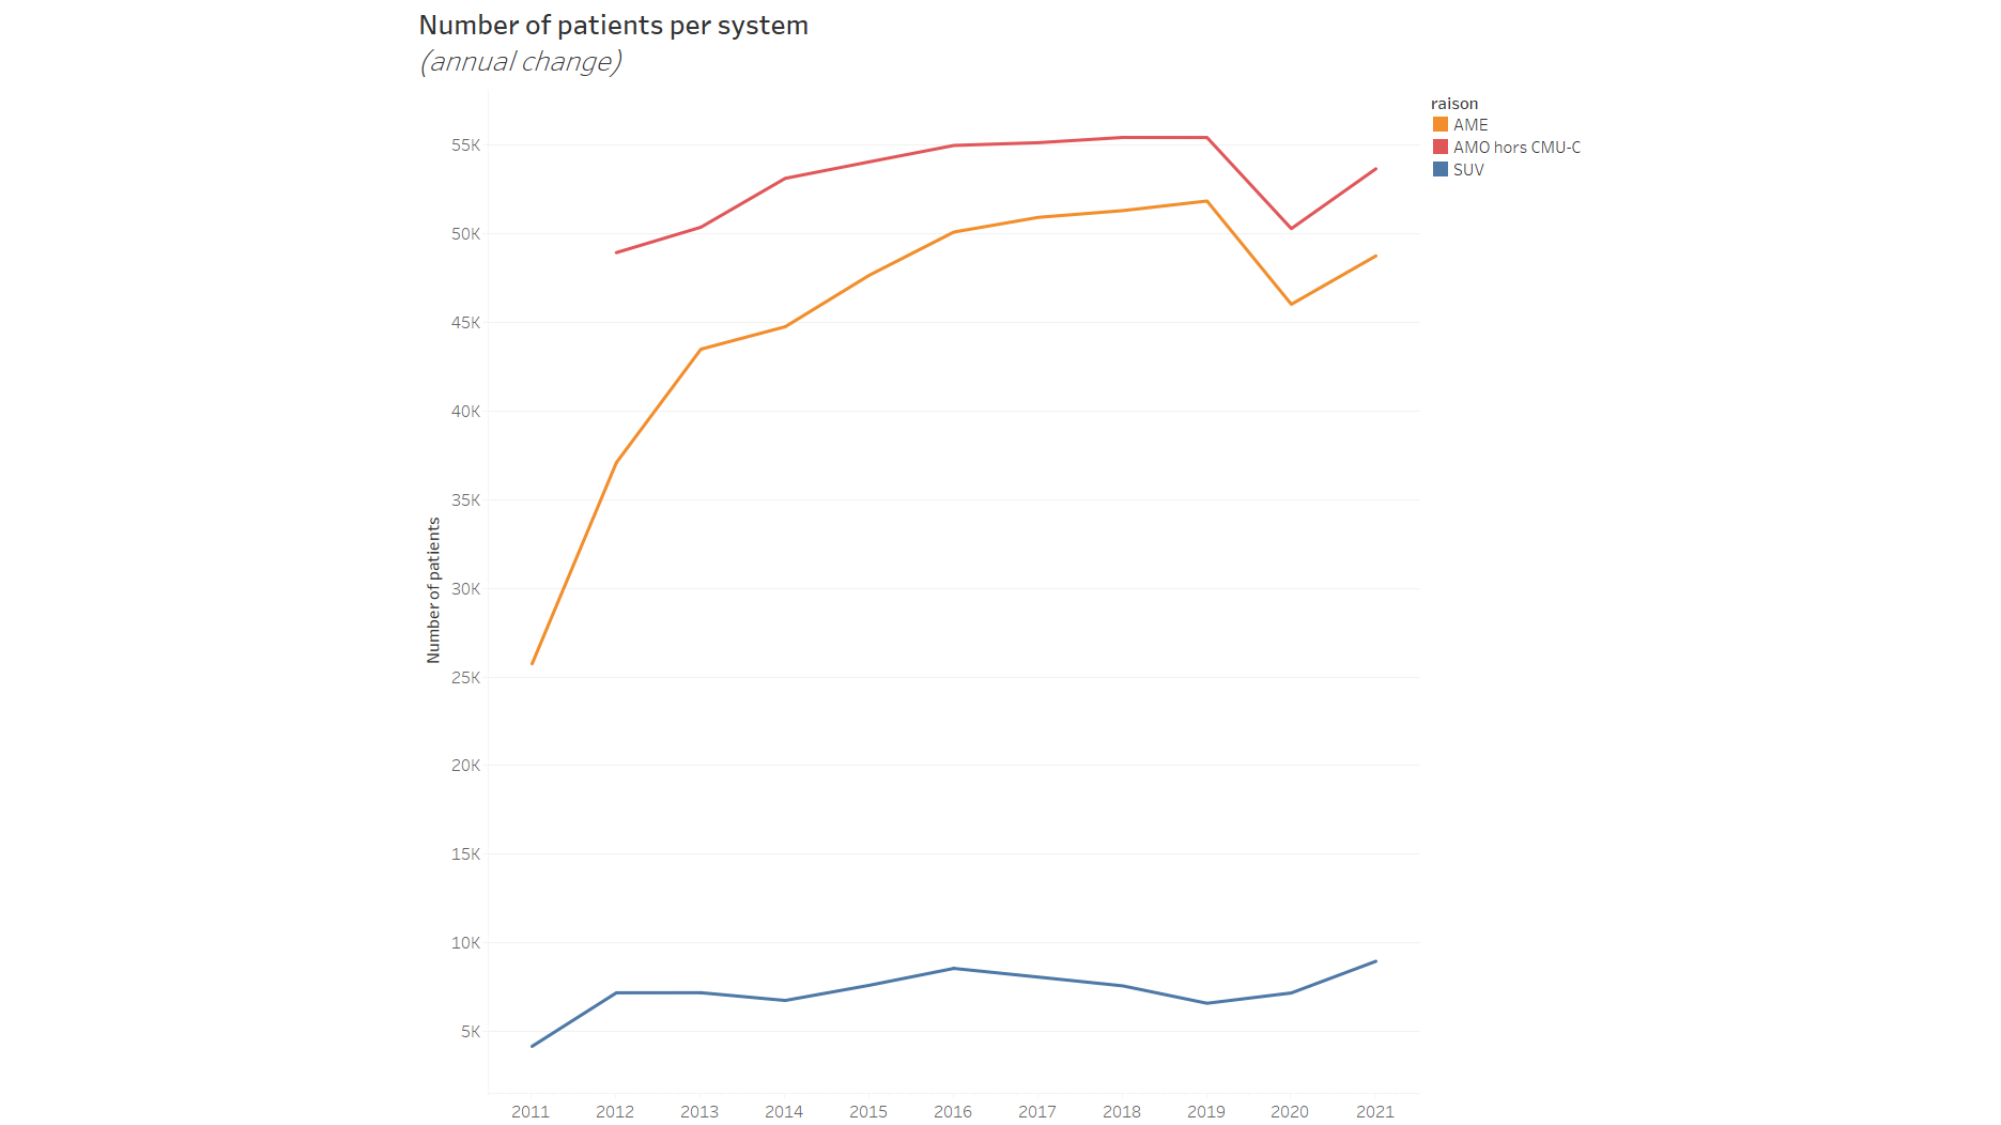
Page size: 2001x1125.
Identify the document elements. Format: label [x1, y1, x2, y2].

picture [414, 0, 1586, 1125]
